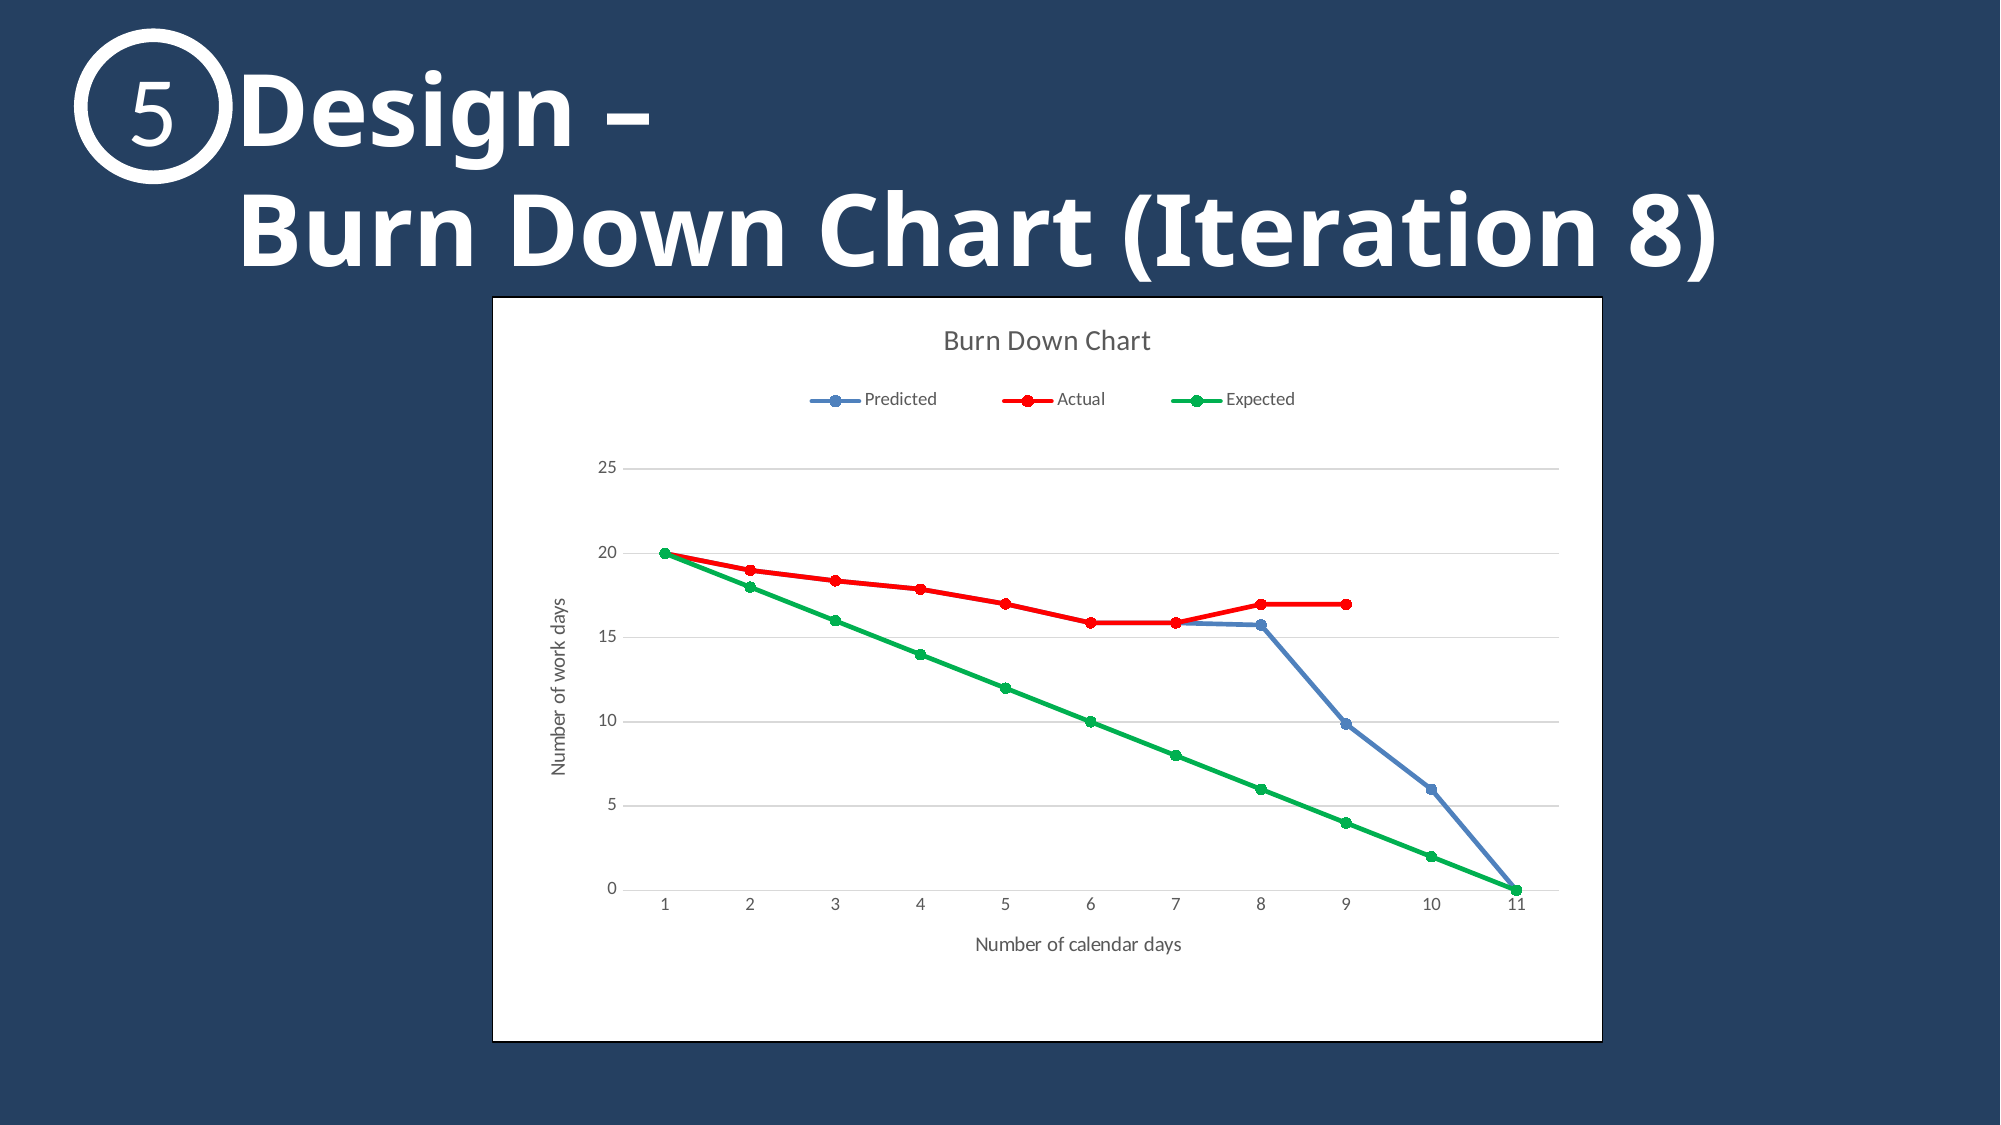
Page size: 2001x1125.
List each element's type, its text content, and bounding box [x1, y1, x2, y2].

text_box Design – Burn Down Chart (Iteration 8) [220, 38, 1736, 294]
chart [491, 296, 1604, 1044]
text_box 5 [73, 28, 233, 185]
